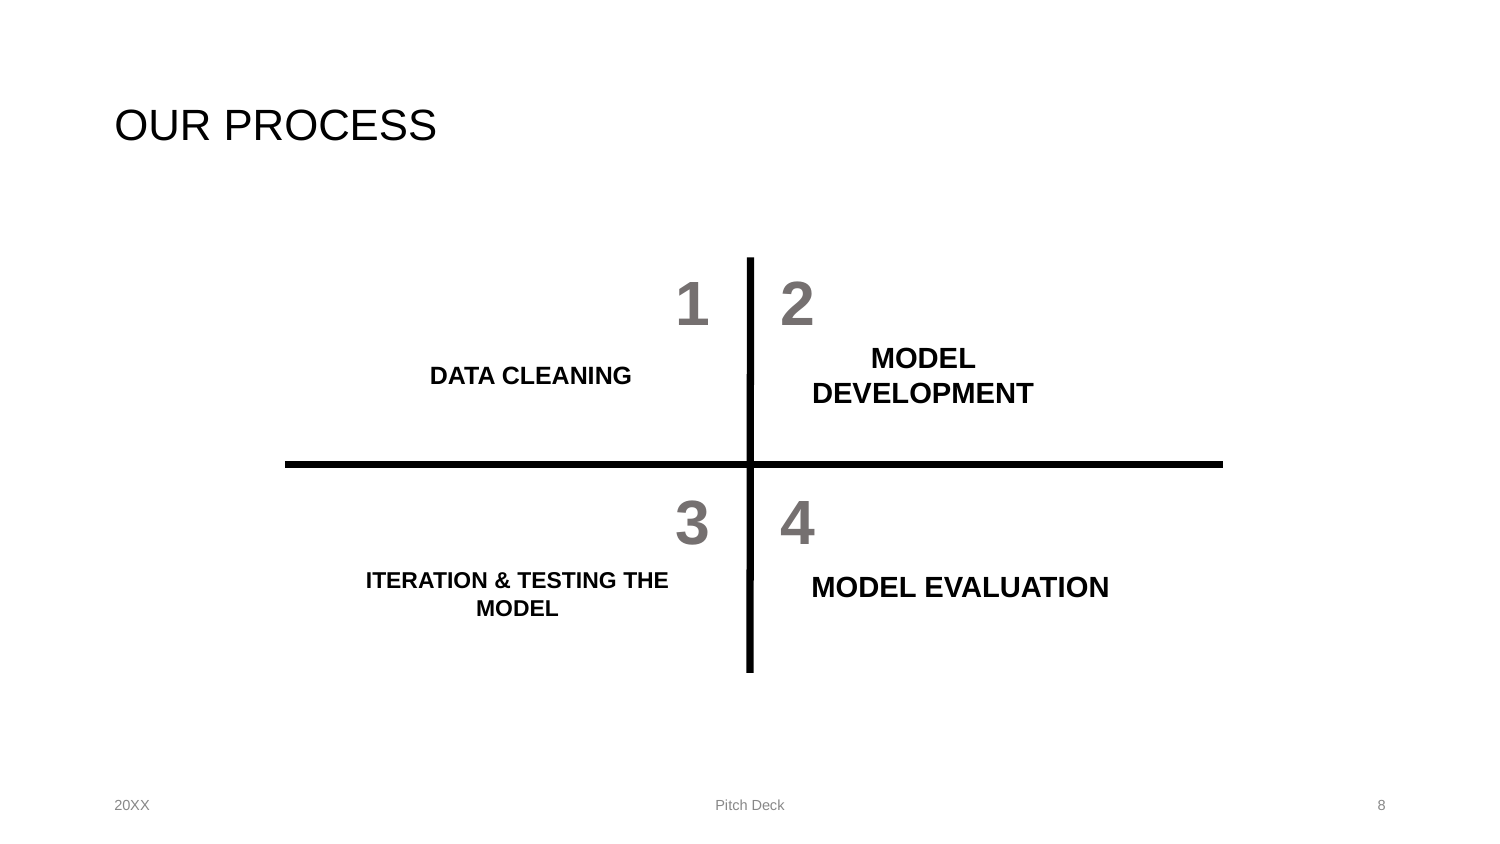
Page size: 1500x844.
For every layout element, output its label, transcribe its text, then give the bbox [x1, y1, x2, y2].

slide_number 20XX [103, 782, 441, 827]
text_box 4 [769, 476, 814, 563]
text_box ITERATION & TESTING THE MODEL [348, 541, 687, 646]
slide_number ‹#› [1059, 782, 1397, 827]
footer Pitch Deck [496, 782, 1004, 827]
title OUR PROCESS [103, 44, 1397, 208]
text_box 1 [664, 257, 709, 344]
text_box 2 [769, 257, 814, 344]
list DATA CLEANING [398, 322, 665, 427]
text_box 3 [664, 476, 709, 563]
text_box MODEL DEVELOPMENT [790, 322, 1057, 427]
text_box MODEL EVALUATION [791, 533, 1130, 638]
